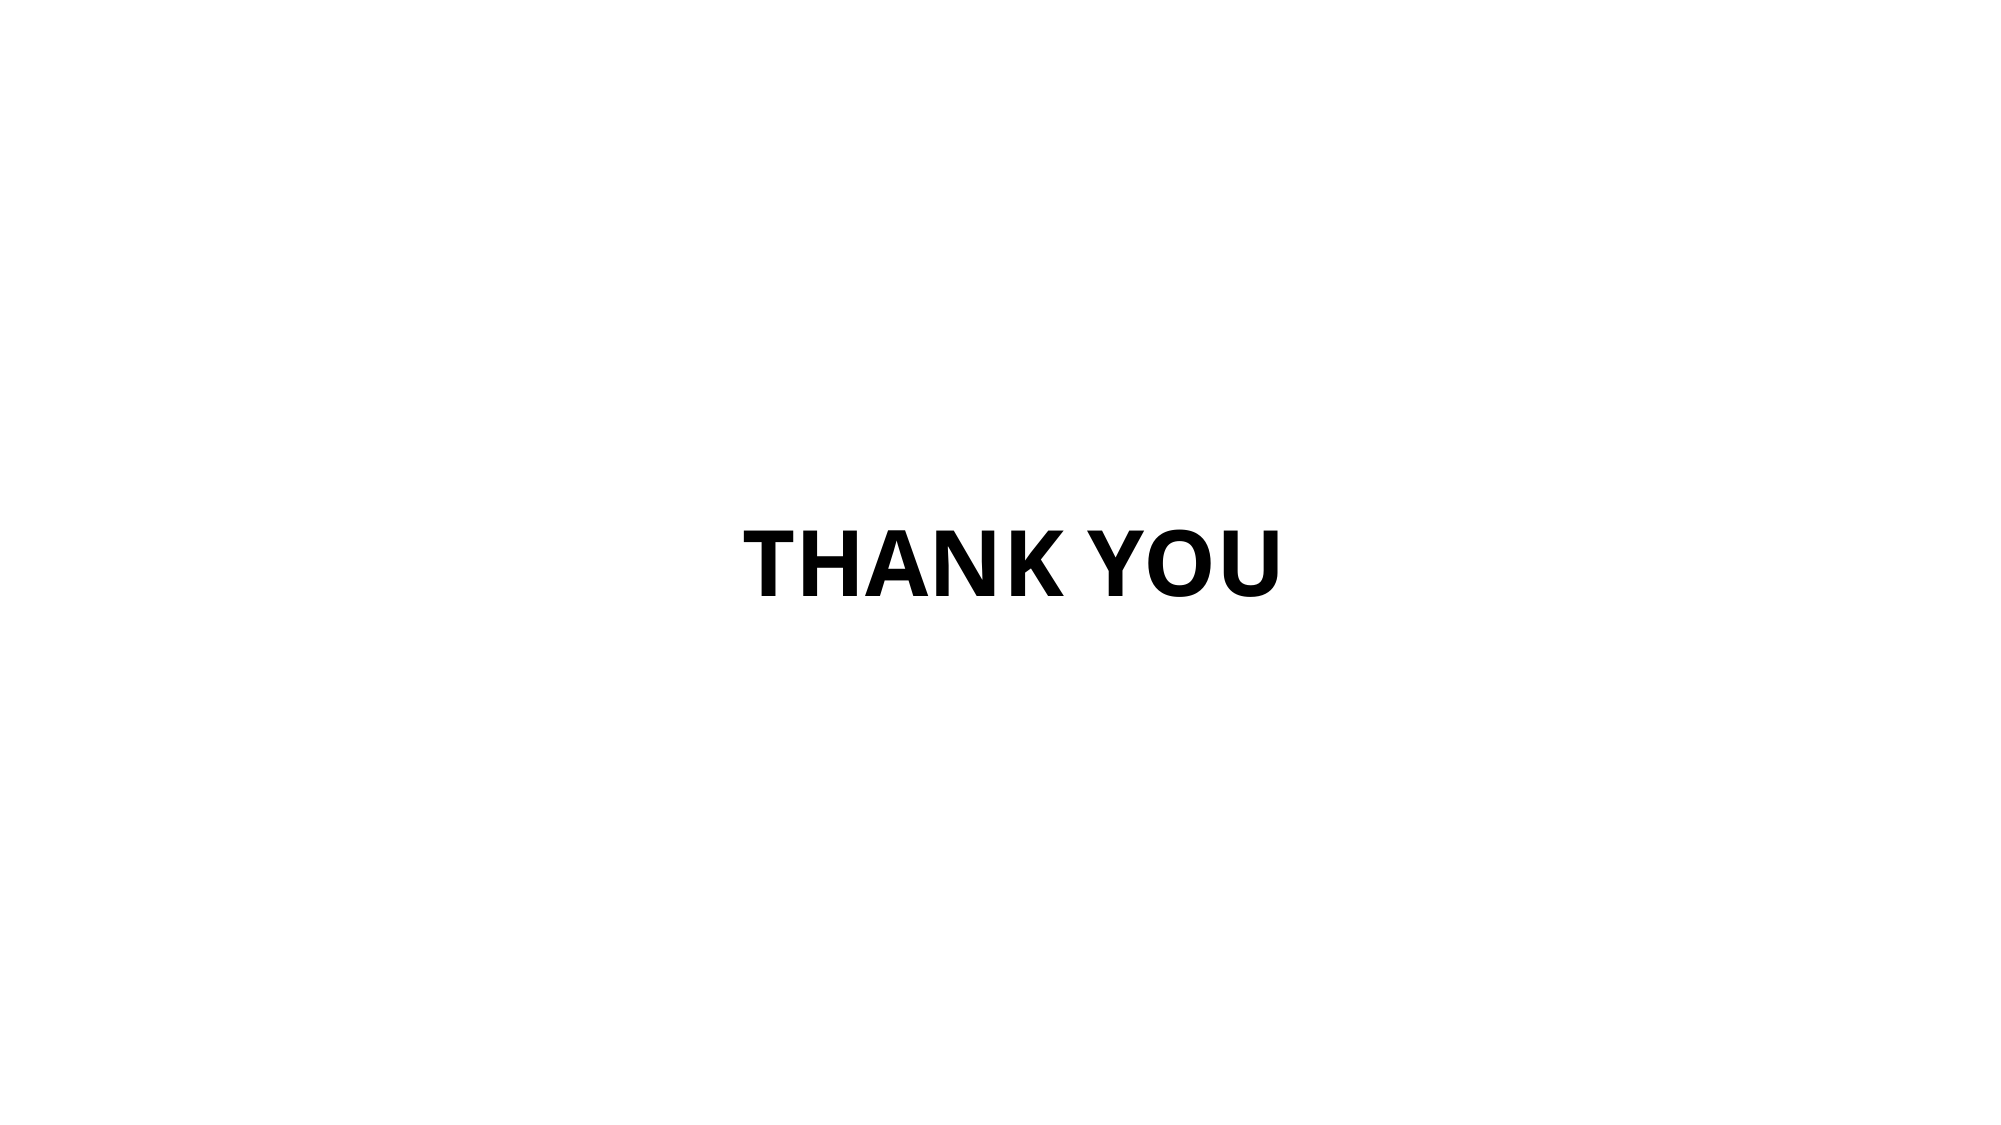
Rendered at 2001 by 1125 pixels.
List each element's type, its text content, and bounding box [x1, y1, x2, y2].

title THANK YOU [151, 458, 1877, 676]
